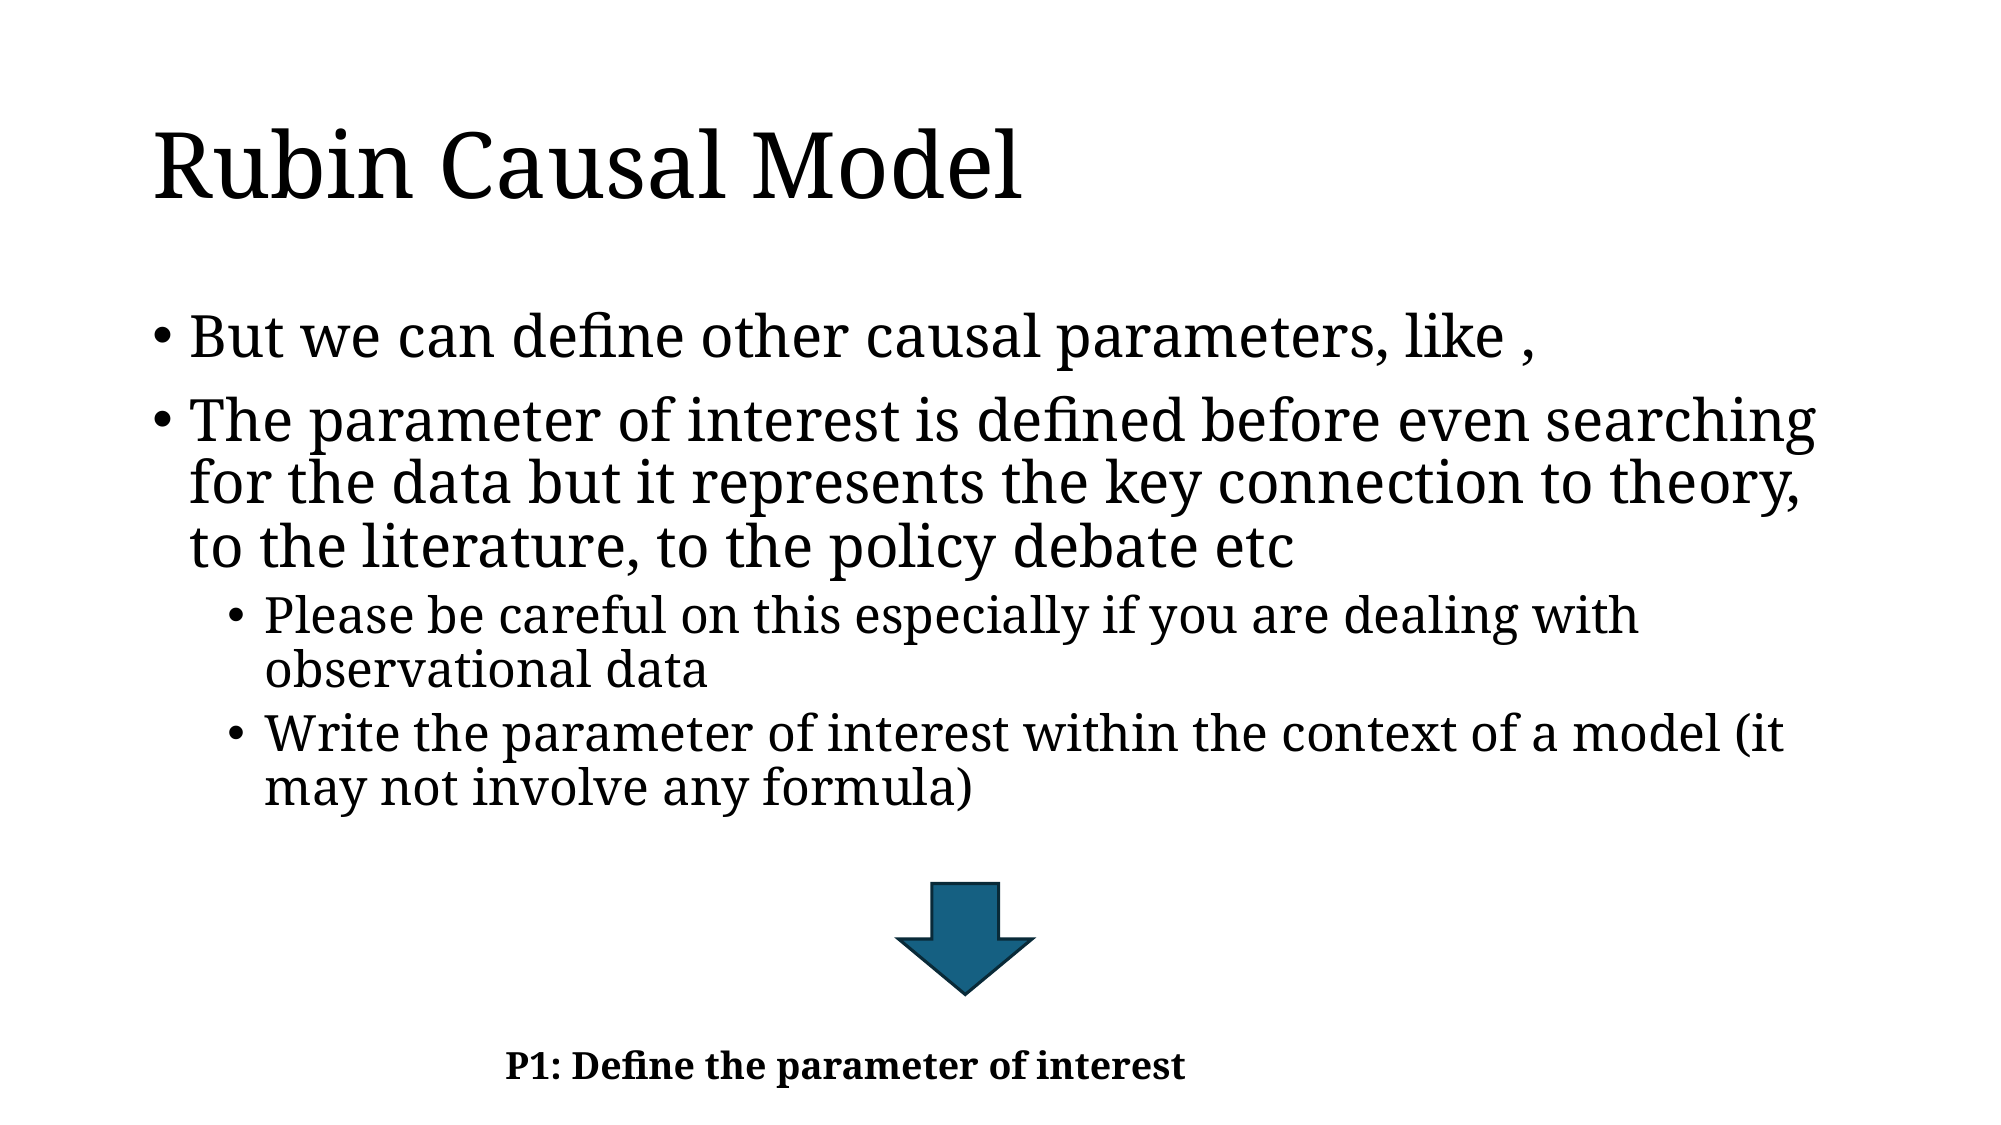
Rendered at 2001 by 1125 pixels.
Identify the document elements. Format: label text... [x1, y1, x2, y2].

text_box [894, 881, 1037, 997]
title Rubin Causal Model [137, 59, 1863, 278]
text_box P1: Define the parameter of interest [490, 1034, 1510, 1095]
